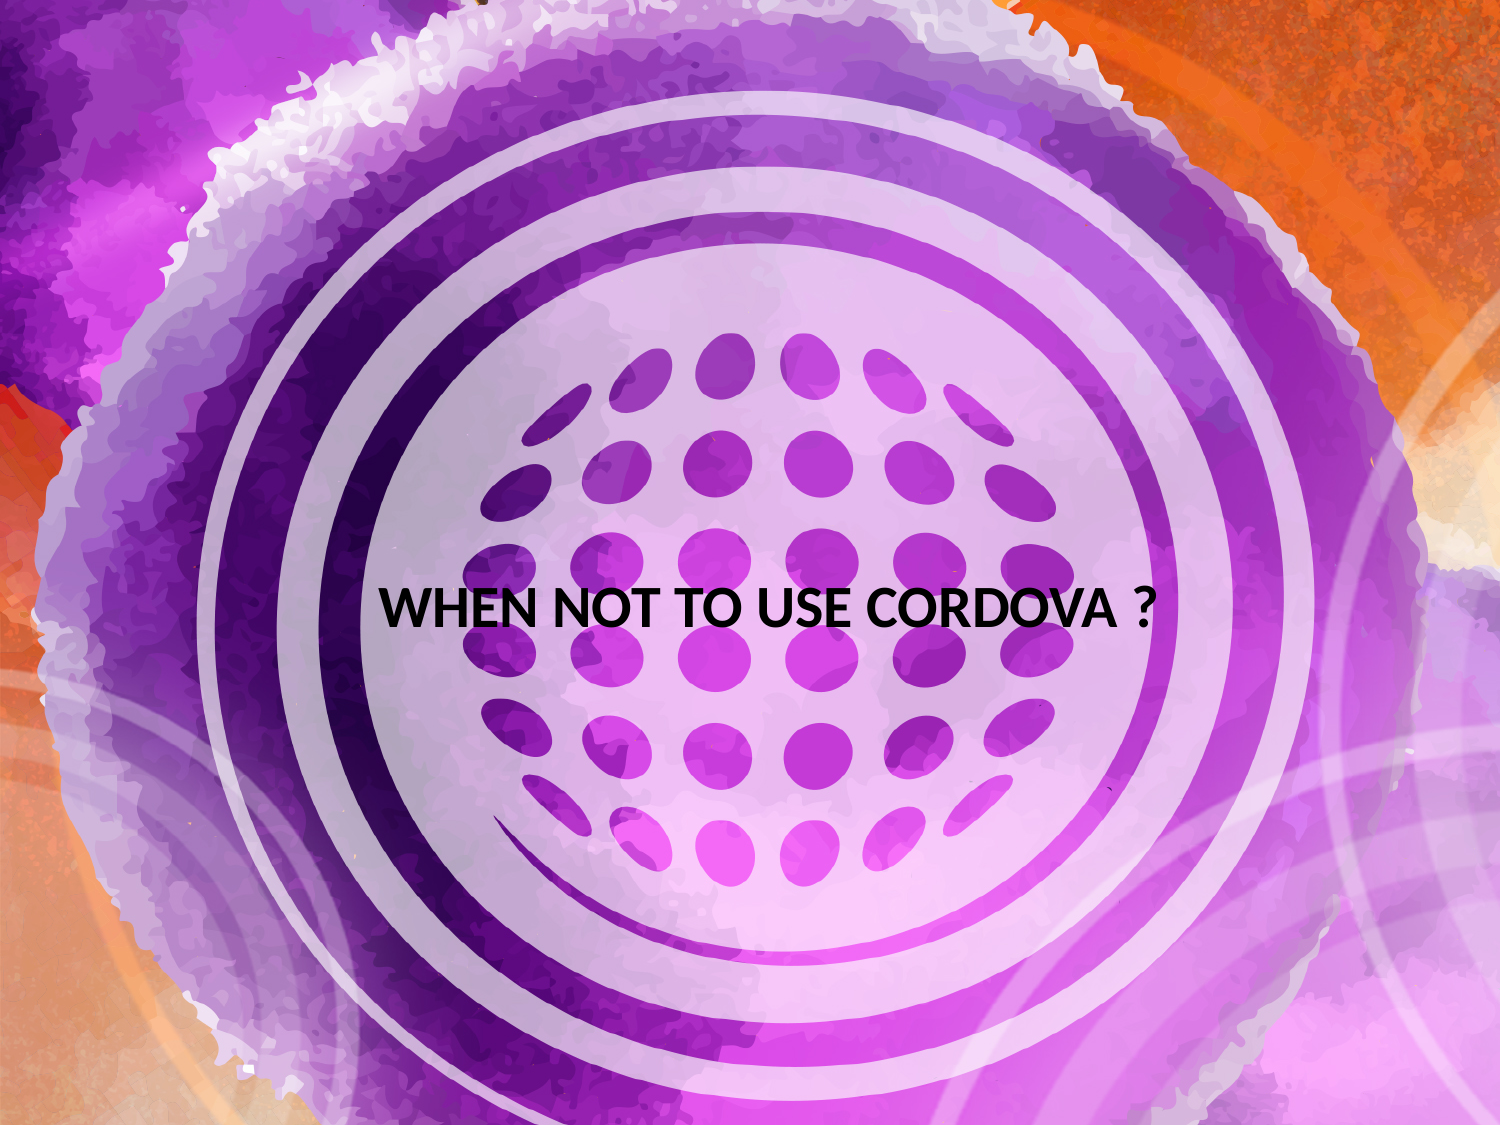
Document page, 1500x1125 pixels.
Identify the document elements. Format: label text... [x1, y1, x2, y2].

picture [0, 0, 1500, 1125]
title When Not to use Cordova ? [337, 559, 1200, 681]
